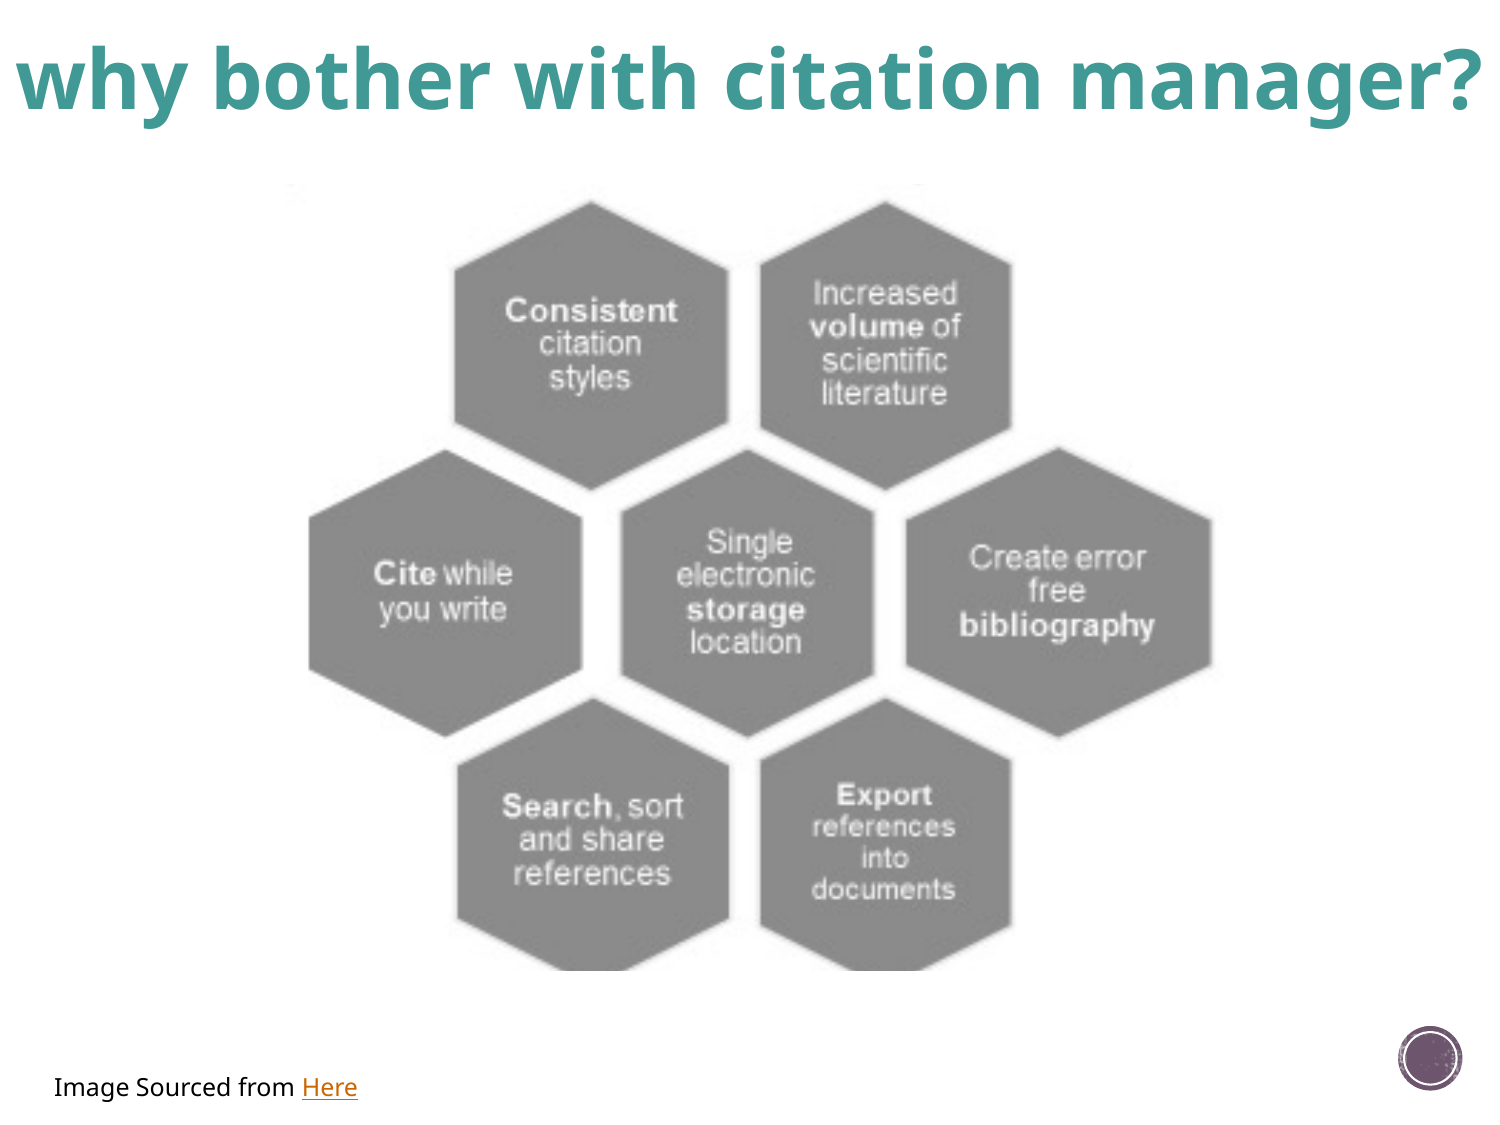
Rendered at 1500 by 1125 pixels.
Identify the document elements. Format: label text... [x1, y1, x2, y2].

text_box Image Sourced from Here [39, 1064, 374, 1114]
picture [234, 184, 1314, 971]
text_box why bother with citation manager? [0, 30, 1500, 175]
